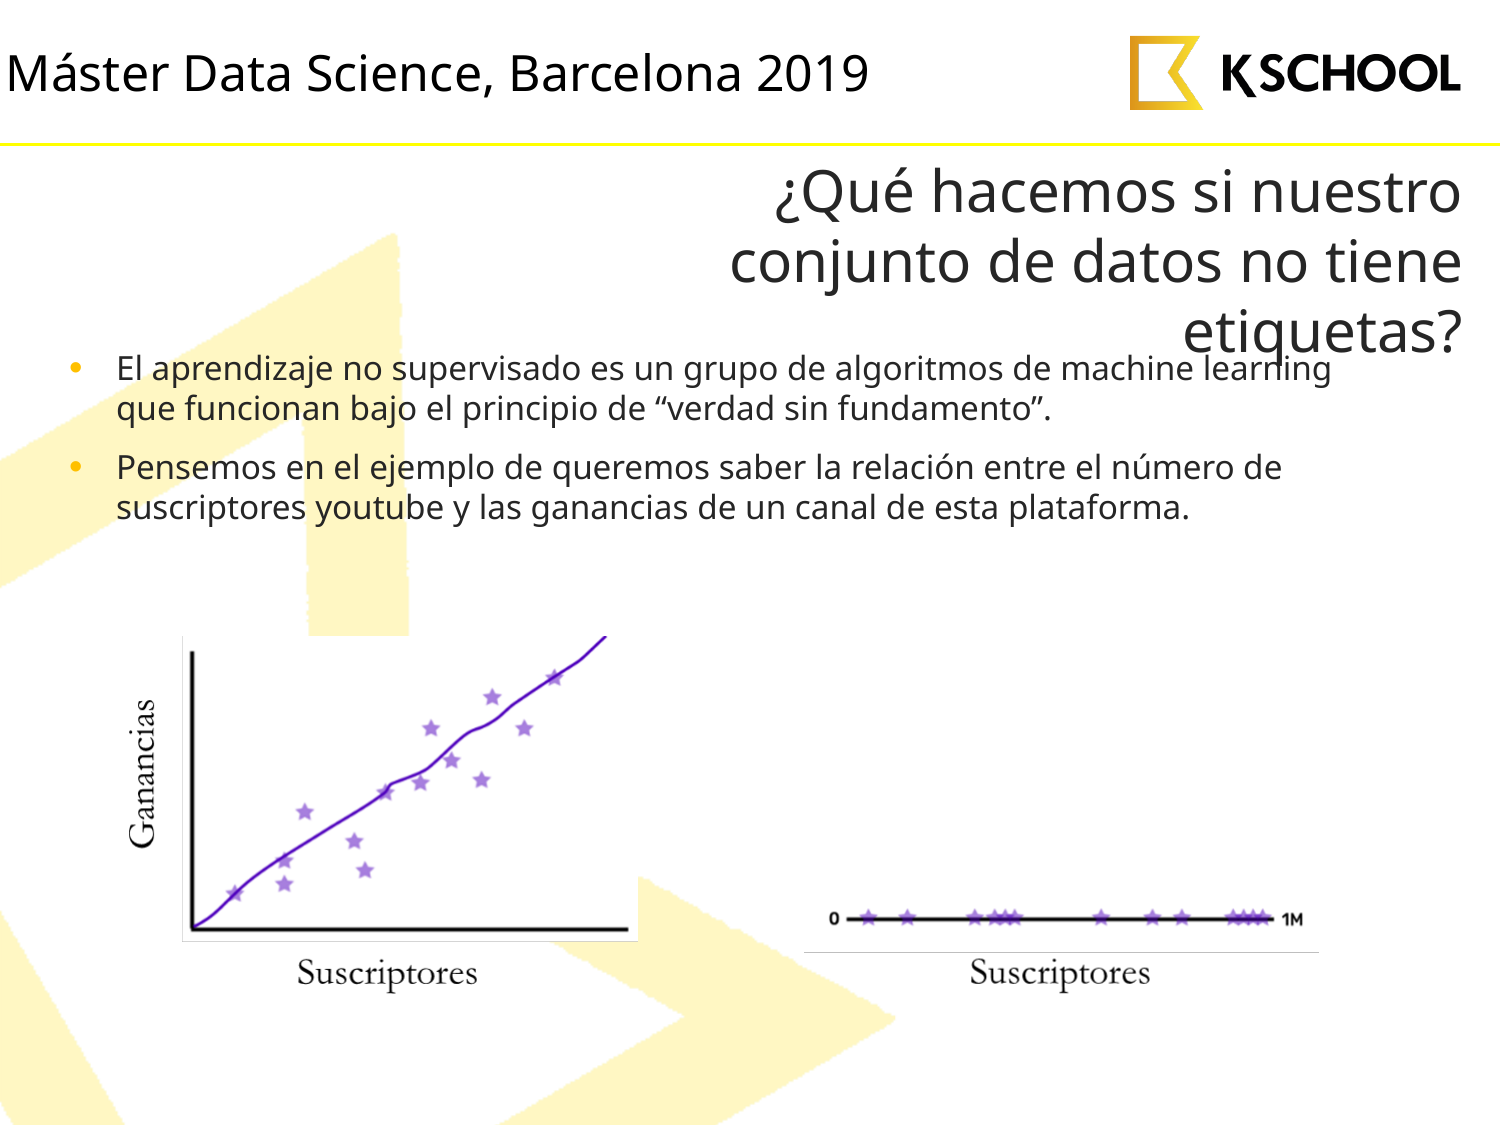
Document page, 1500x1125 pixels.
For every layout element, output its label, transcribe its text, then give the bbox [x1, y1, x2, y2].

list El aprendizaje no supervisado es un grupo de algoritmos de machine learning que funcionan bajo el principio de “verdad sin fundamento”. Pensemos en el ejemplo de queremos saber la relación entre el número de suscriptores youtube y las ganancias de un canal de esta plataforma. [54, 339, 1394, 1044]
title ¿Qué hacemos si nuestro conjunto de datos no tiene etiquetas? [547, 147, 1478, 268]
picture [1121, 23, 1473, 120]
picture [0, 188, 919, 1125]
picture [106, 635, 638, 1018]
picture [804, 872, 1320, 1018]
